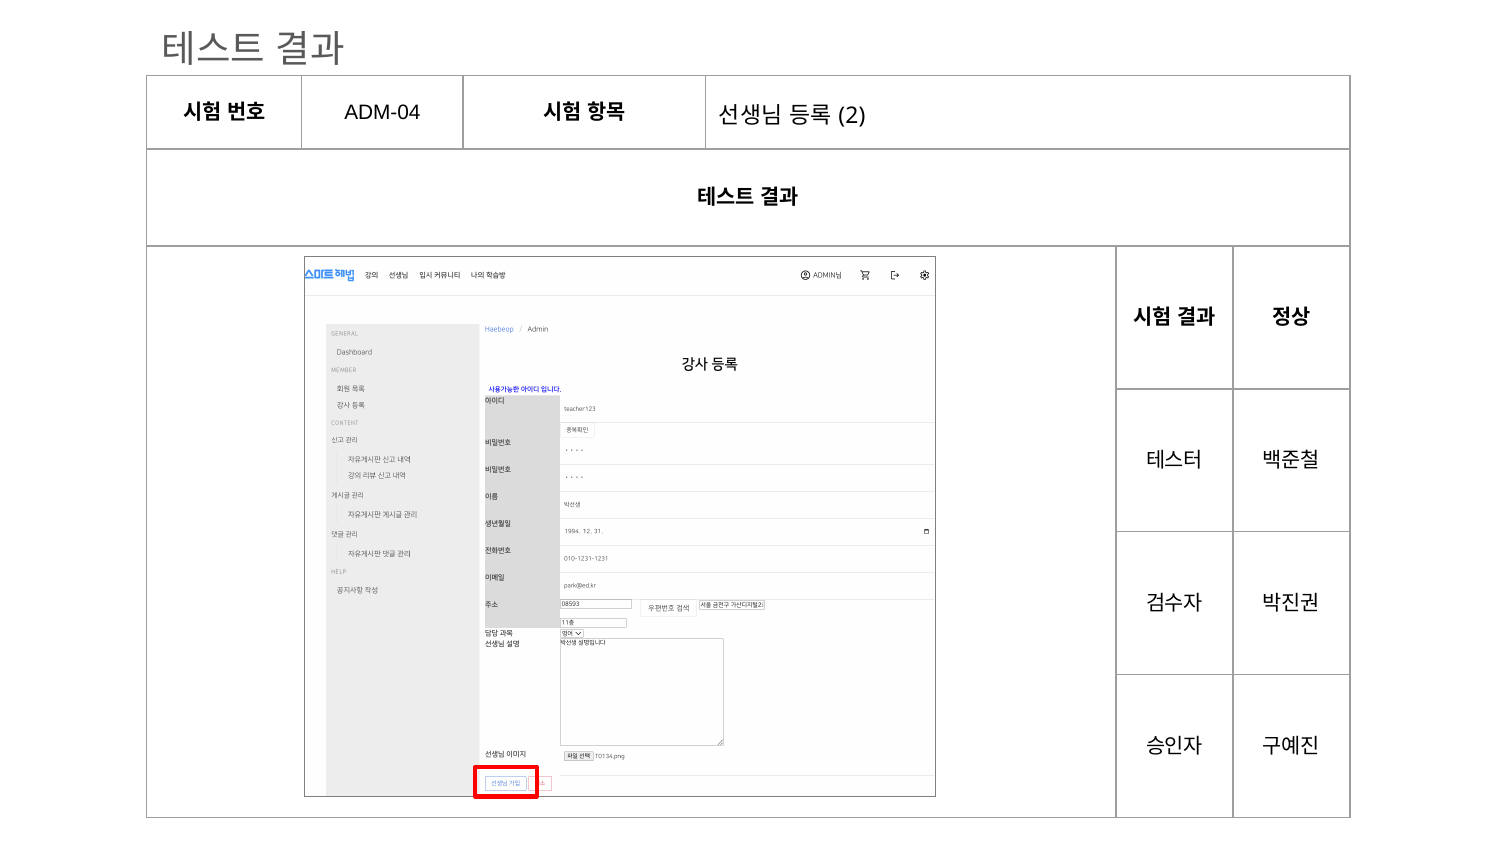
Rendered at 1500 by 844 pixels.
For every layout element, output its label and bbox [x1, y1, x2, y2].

table_cell [1234, 390, 1349, 531]
table_cell [1117, 675, 1232, 817]
table_cell [1117, 247, 1232, 388]
table_header [302, 76, 462, 148]
table_cell [1234, 532, 1349, 674]
subtitle [146, 3, 396, 69]
table_cell [147, 247, 1115, 817]
table_header [147, 150, 1349, 245]
table_header [706, 76, 1349, 148]
table_cell [1234, 247, 1349, 388]
table_cell [1117, 390, 1232, 531]
table_cell [1117, 532, 1232, 674]
table_header [147, 76, 301, 148]
picture [303, 256, 937, 797]
table_header [464, 76, 705, 148]
table_cell [1234, 675, 1349, 817]
